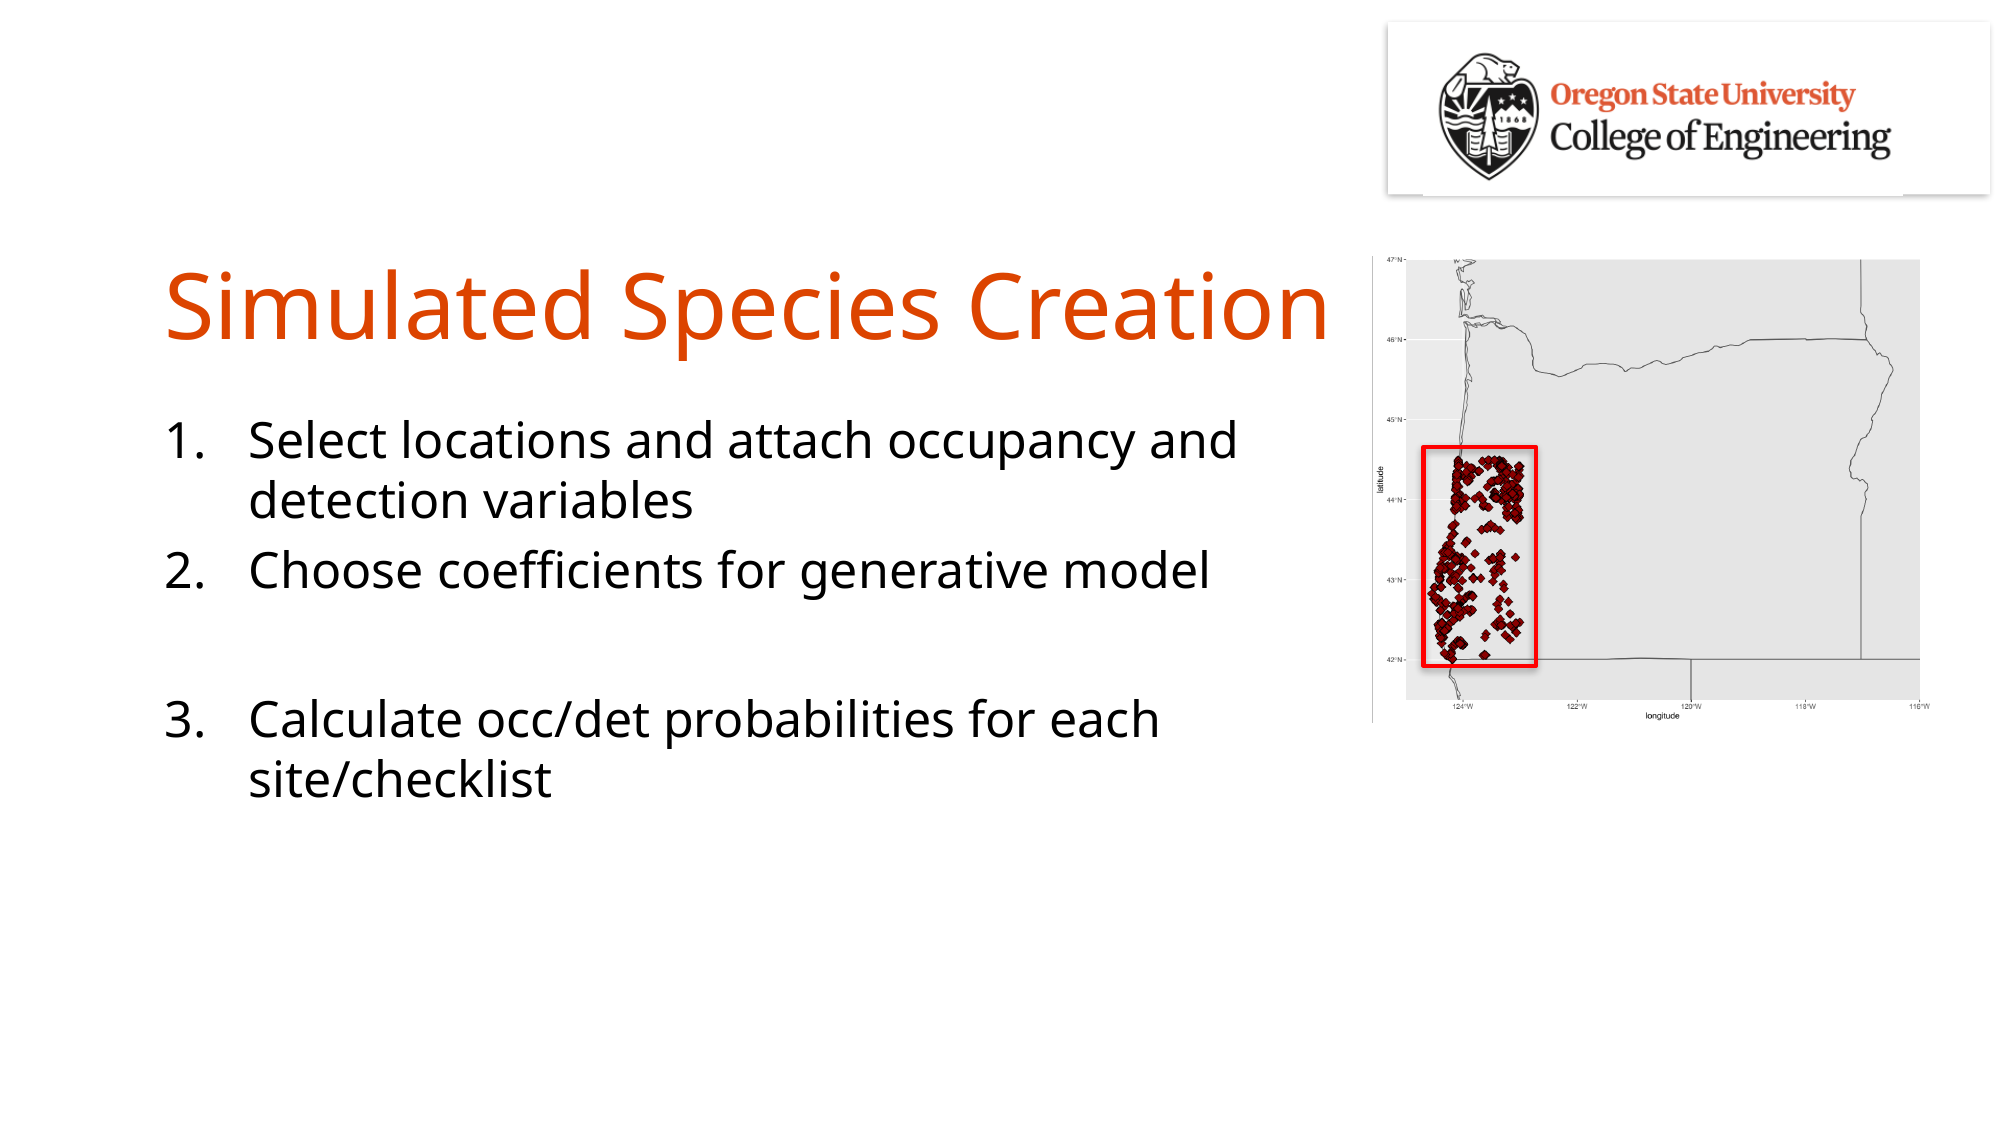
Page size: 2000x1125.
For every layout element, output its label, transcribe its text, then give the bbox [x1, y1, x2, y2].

picture [1423, 43, 1903, 197]
picture [1346, 255, 1949, 723]
text_box [1387, 21, 1991, 195]
title Simulated Species Creation [149, 205, 1850, 401]
